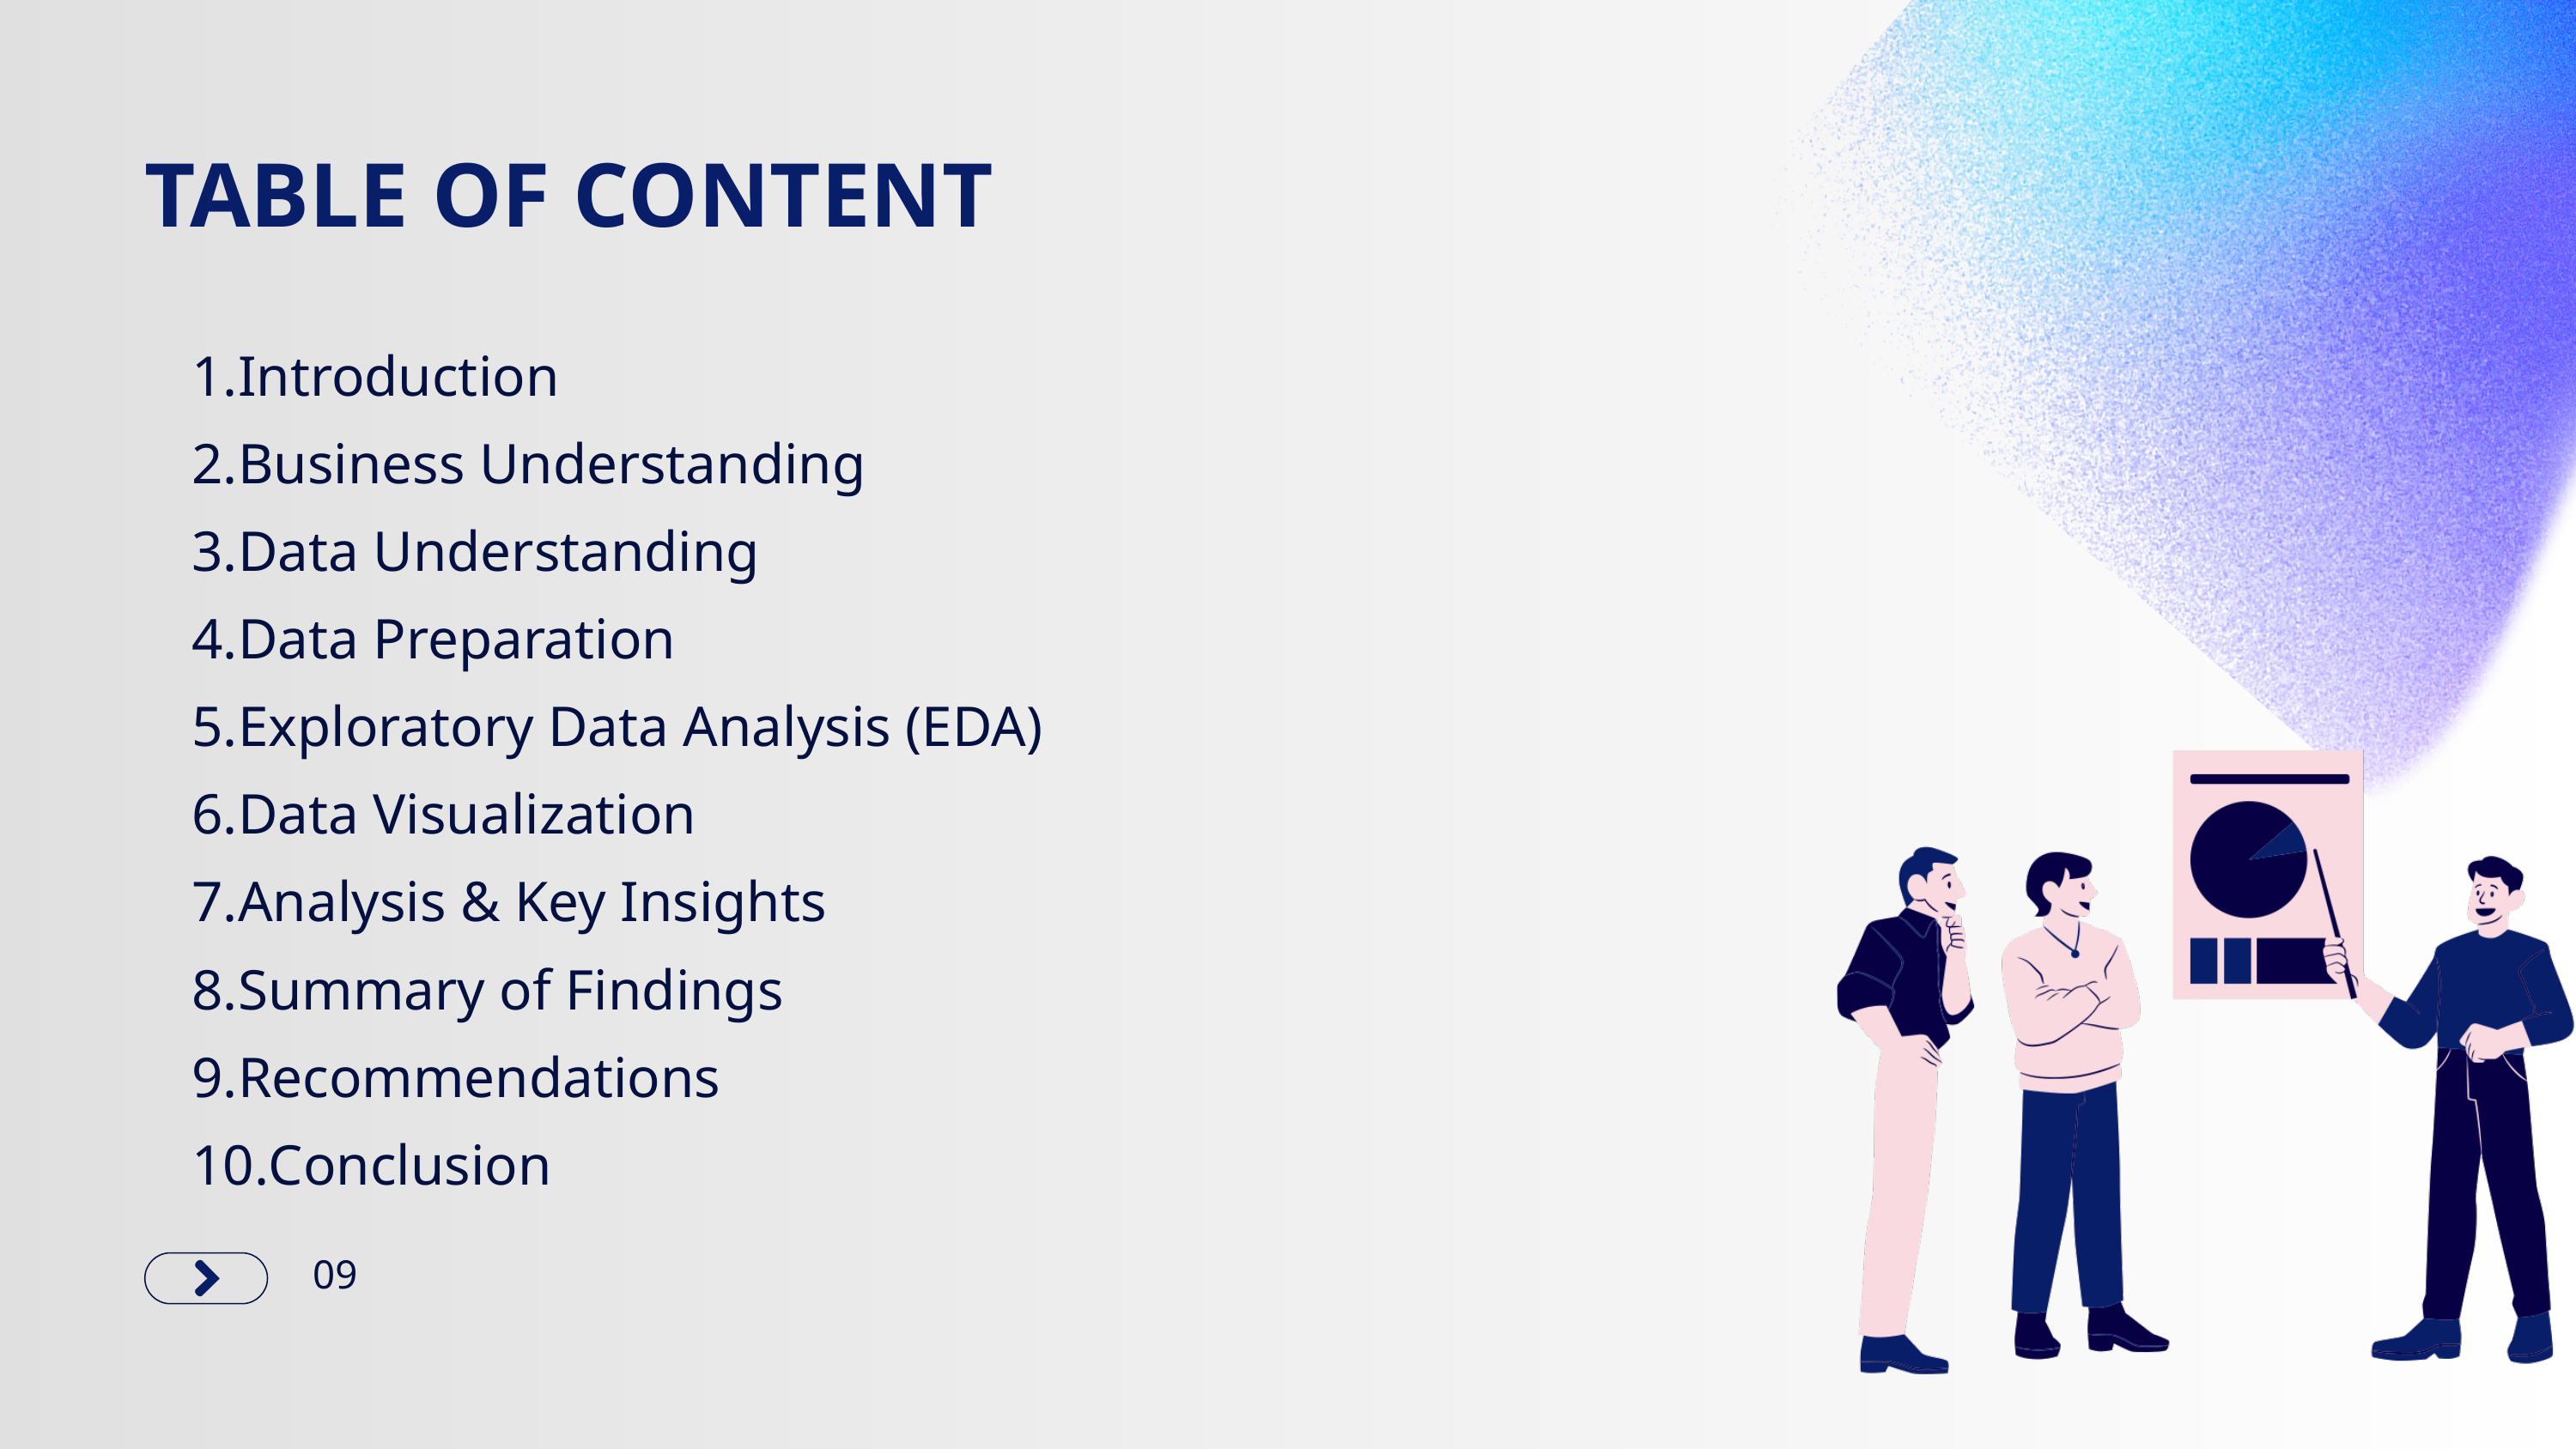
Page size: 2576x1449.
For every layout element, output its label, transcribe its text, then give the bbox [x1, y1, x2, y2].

text_box [1837, 750, 2576, 1375]
text_box Introduction Business Understanding Data Understanding Data Preparation Exploratory Data Analysis (EDA) Data Visualization Analysis & Key Insights Summary of Findings Recommendations Conclusion [144, 319, 1576, 1197]
text_box 09 [294, 1267, 358, 1297]
text_box [1715, 0, 2576, 750]
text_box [144, 1252, 268, 1304]
text_box TABLE OF CONTENT [144, 156, 1157, 246]
